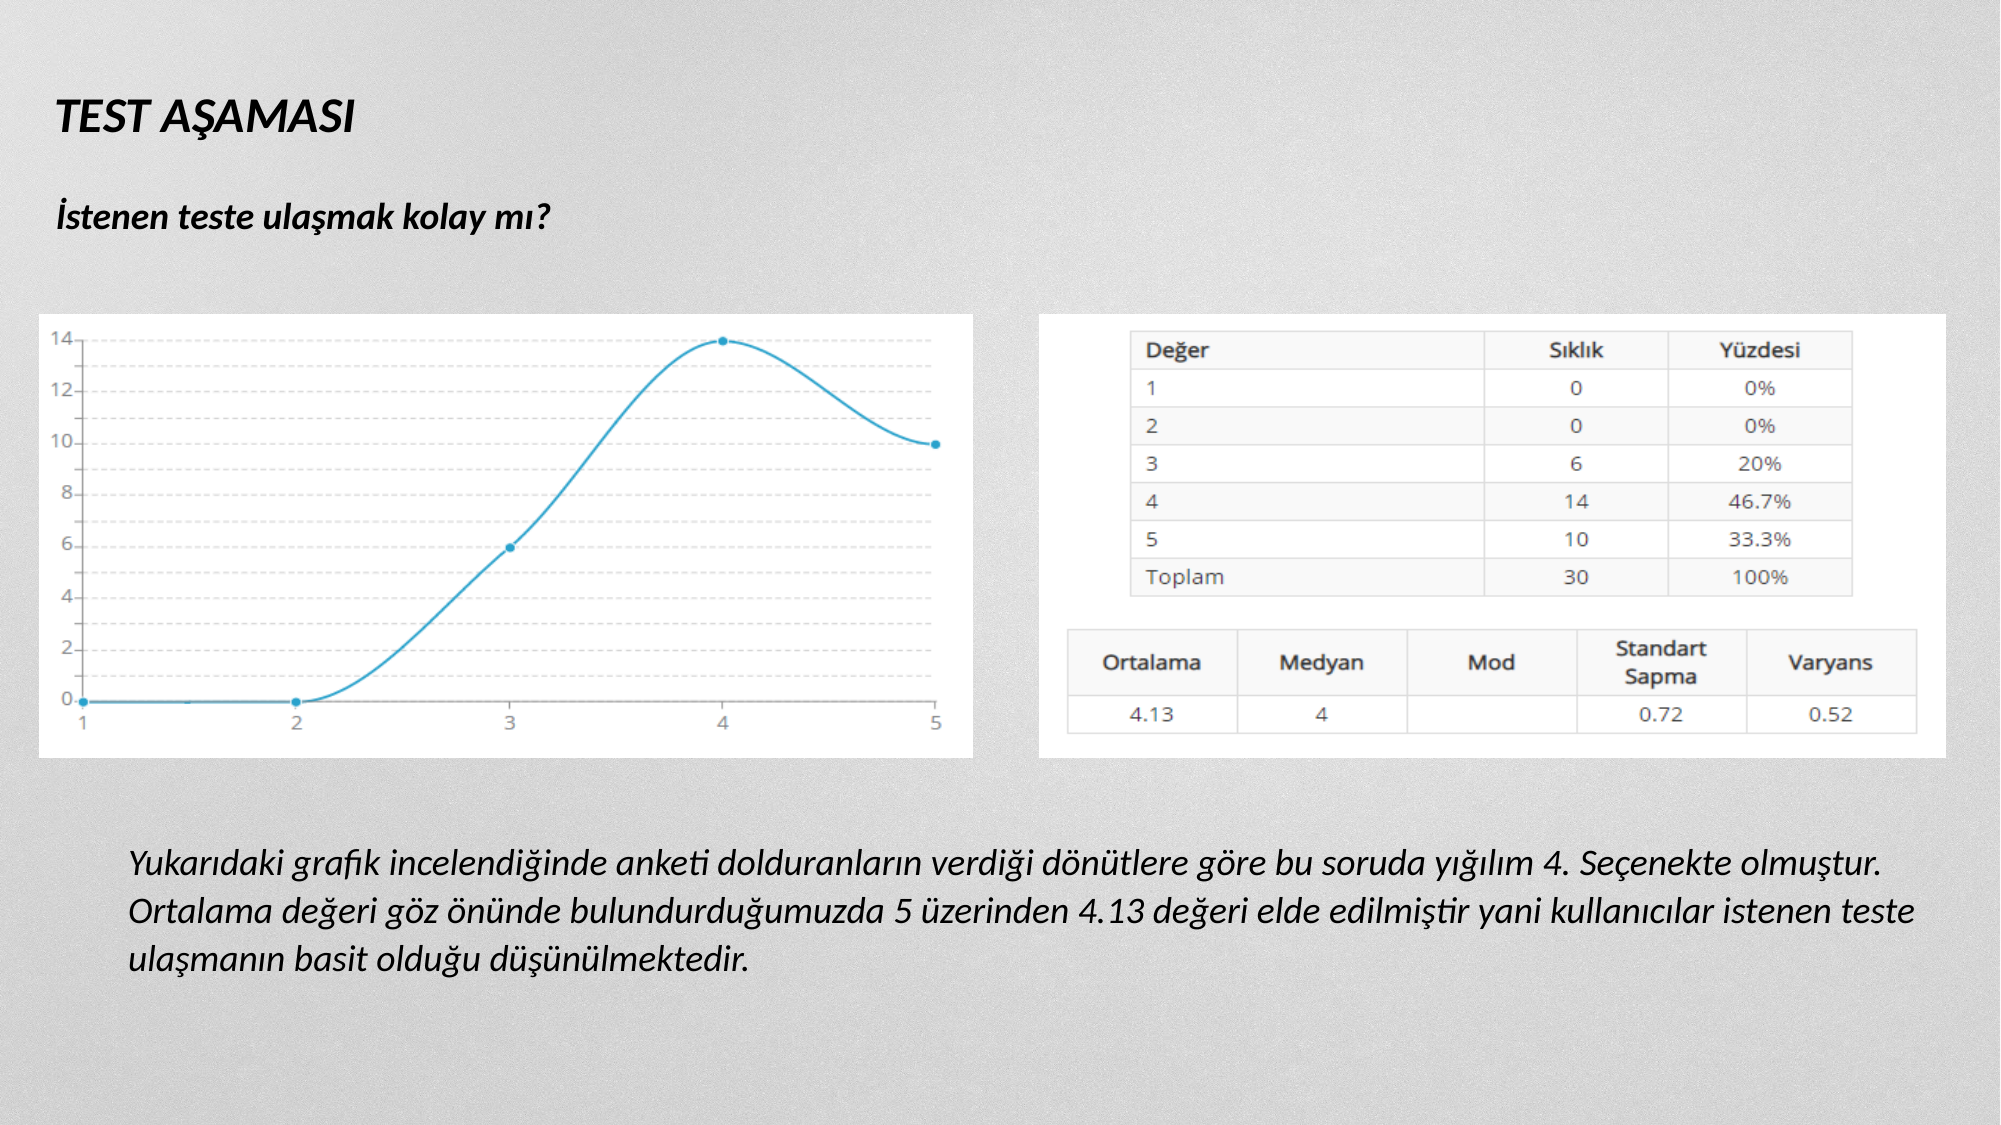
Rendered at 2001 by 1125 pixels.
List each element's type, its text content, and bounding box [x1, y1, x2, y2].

text_box TEST AŞAMASI [39, 74, 842, 150]
text_box Yukarıdaki grafik incelendiğinde anketi dolduranların verdiği dönütlere göre bu soruda yığılım 4. Seçenekte olmuştur. Ortalama değeri göz önünde bulundurduğumuzda 5 üzerinden 4.13 değeri elde edilmiştir yani kullanıcılar istenen teste ulaşmanın basit olduğu düşünülmektedir. [39, 827, 1946, 987]
text_box İstenen teste ulaşmak kolay mı? [41, 184, 568, 245]
picture [0, 0, 2001, 1125]
